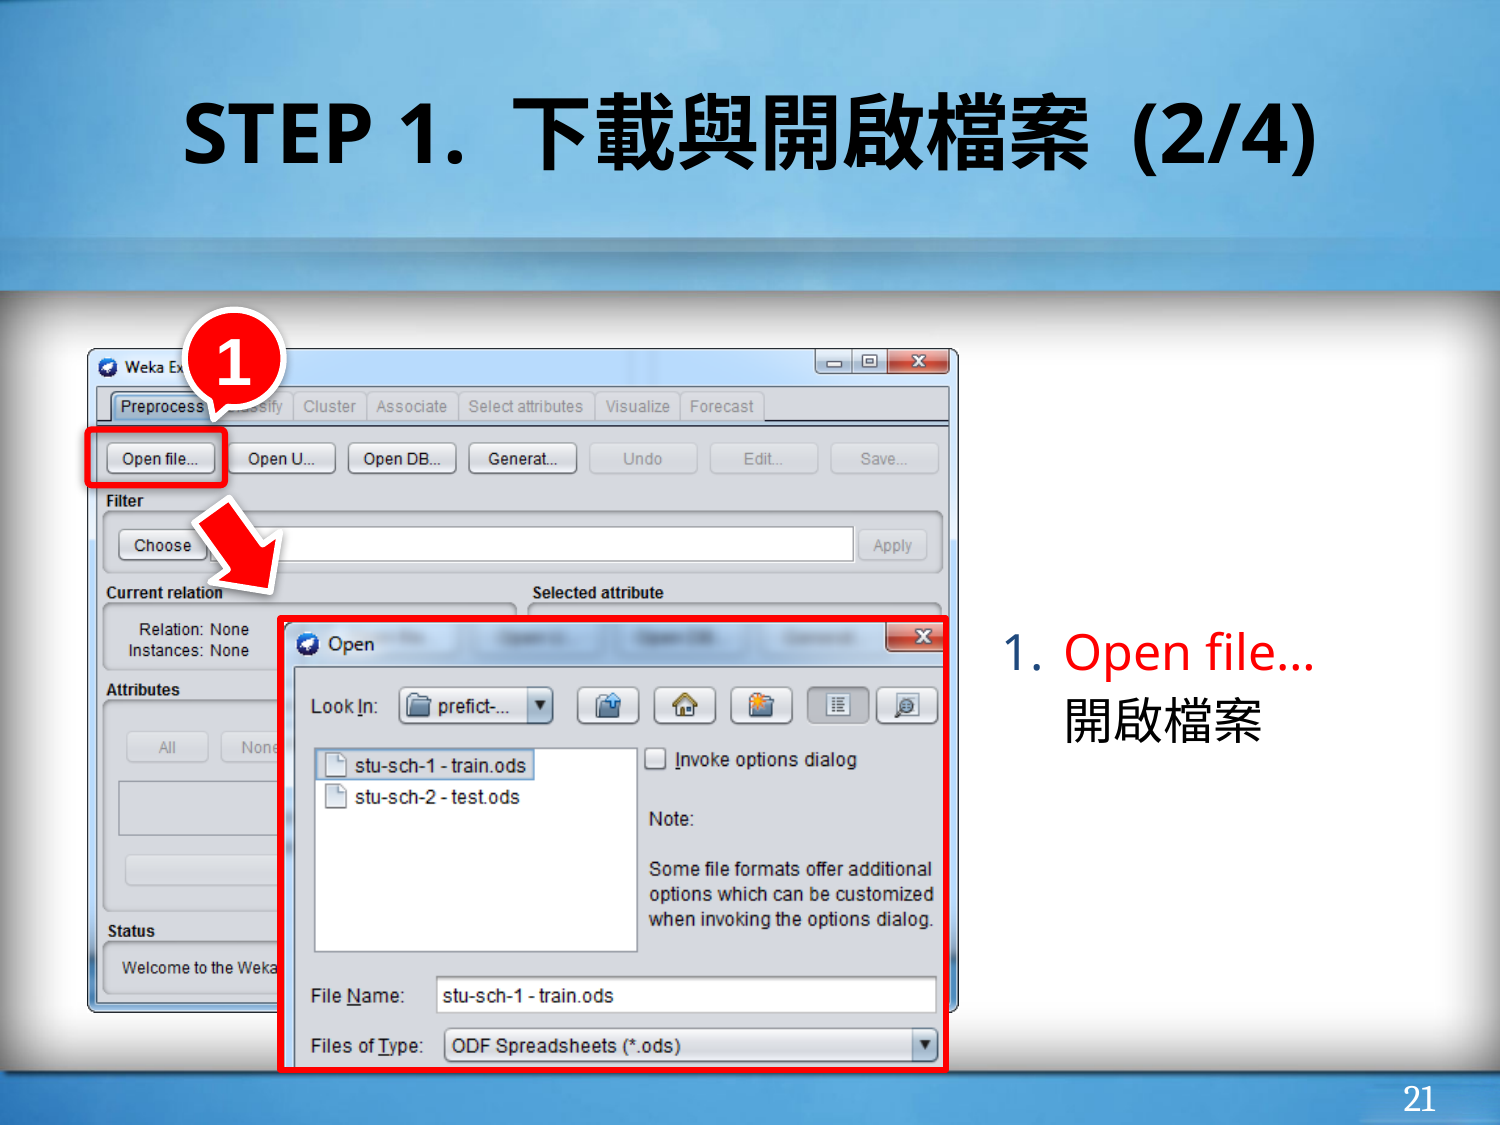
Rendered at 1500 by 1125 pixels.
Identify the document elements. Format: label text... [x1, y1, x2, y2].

list Open file… 開啟檔案 [973, 293, 1432, 1067]
text_box 1 [186, 309, 282, 346]
title STEP 1. 下載與開啟檔案 (2/4) [78, 27, 1422, 232]
slide_number ‹#› [1350, 1074, 1488, 1118]
picture [0, 0, 1500, 1125]
